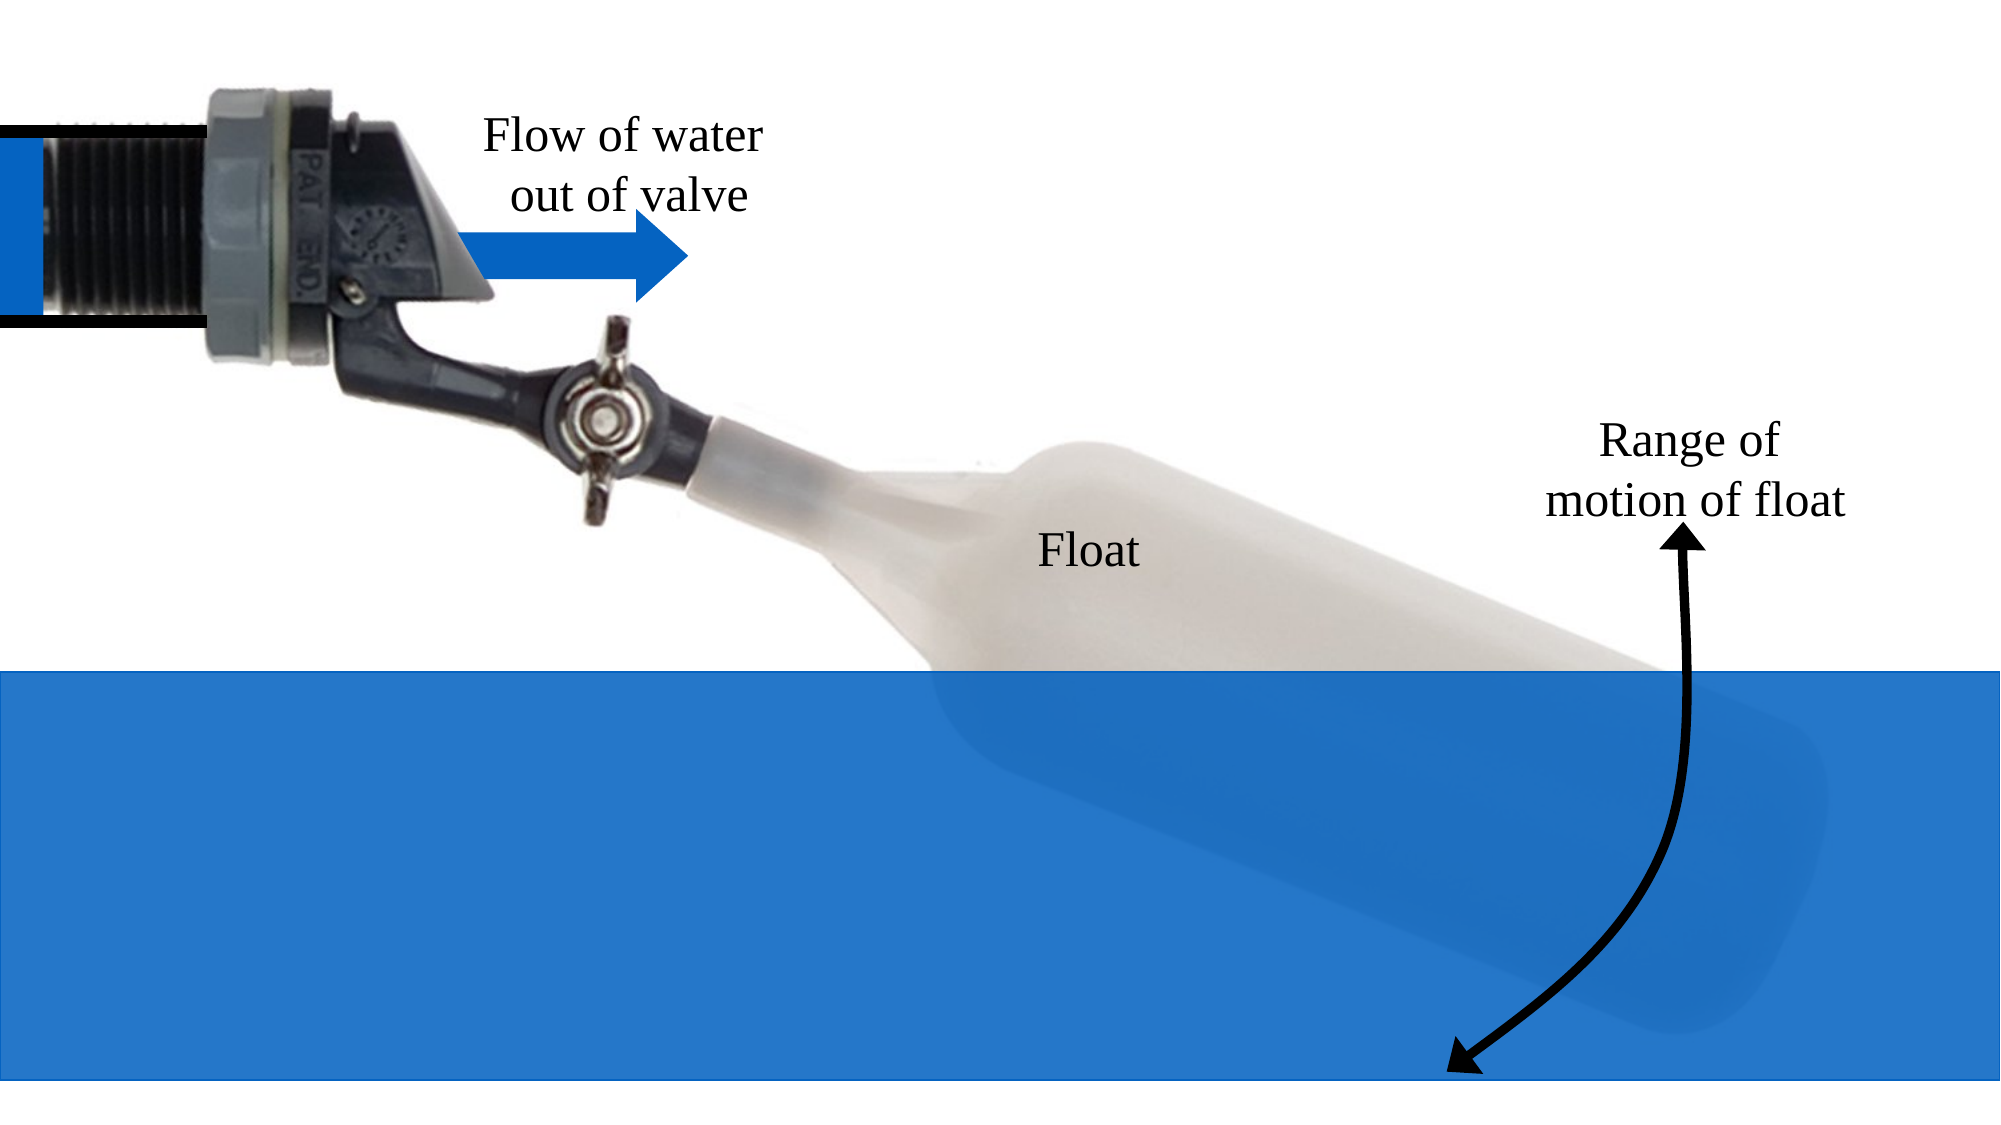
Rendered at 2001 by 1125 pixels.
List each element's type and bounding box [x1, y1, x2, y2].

text_box [0, 62, 2000, 1080]
